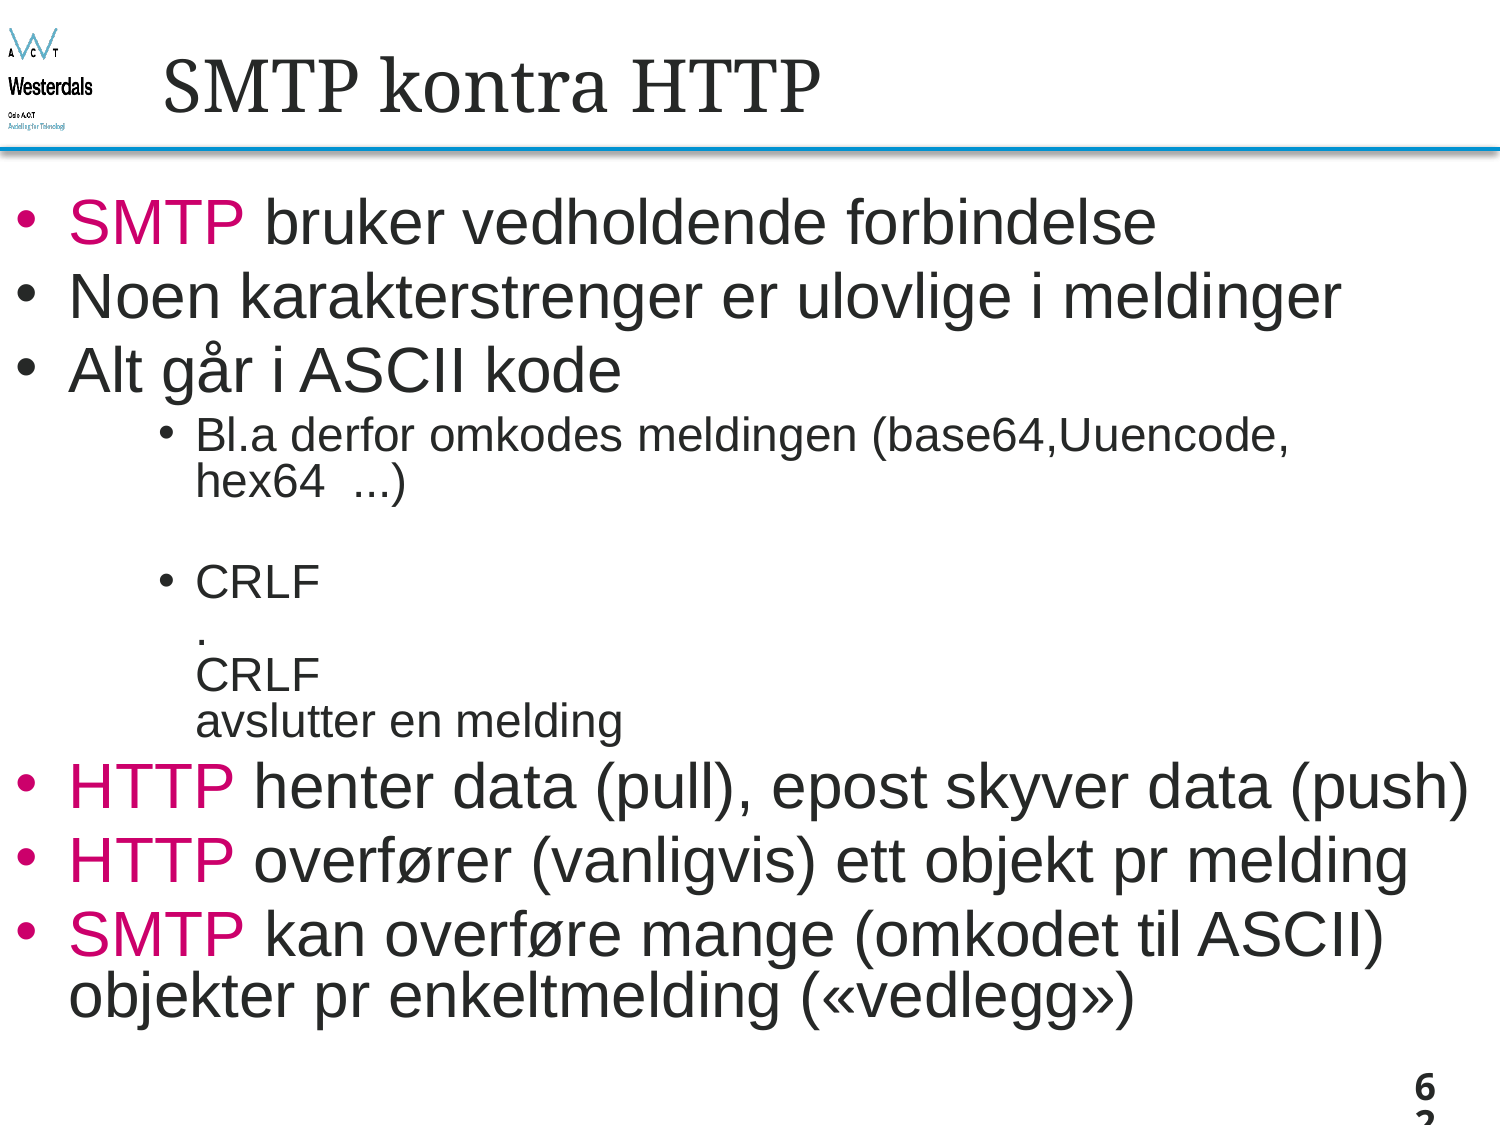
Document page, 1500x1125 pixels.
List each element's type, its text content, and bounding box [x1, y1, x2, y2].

slide_number 62 [1399, 1058, 1467, 1119]
picture [0, 0, 102, 146]
title SMTP kontra HTTP [147, 30, 1416, 136]
list SMTP bruker vedholdende forbindelse Noen karakterstrenger er ulovlige i meldinger Alt går i ASCII kode Bl.a derfor omkodes meldingen (base64,Uuencode, hex64 ...) CRLF . CRLF avslutter en melding HTTP henter data (pull), epost skyver data (push) HTTP overfører (vanligvis) ett objekt pr melding SMTP kan overføre mange (omkodet til ASCII) objekter pr enkeltmelding («vedlegg») [0, 187, 1495, 1051]
